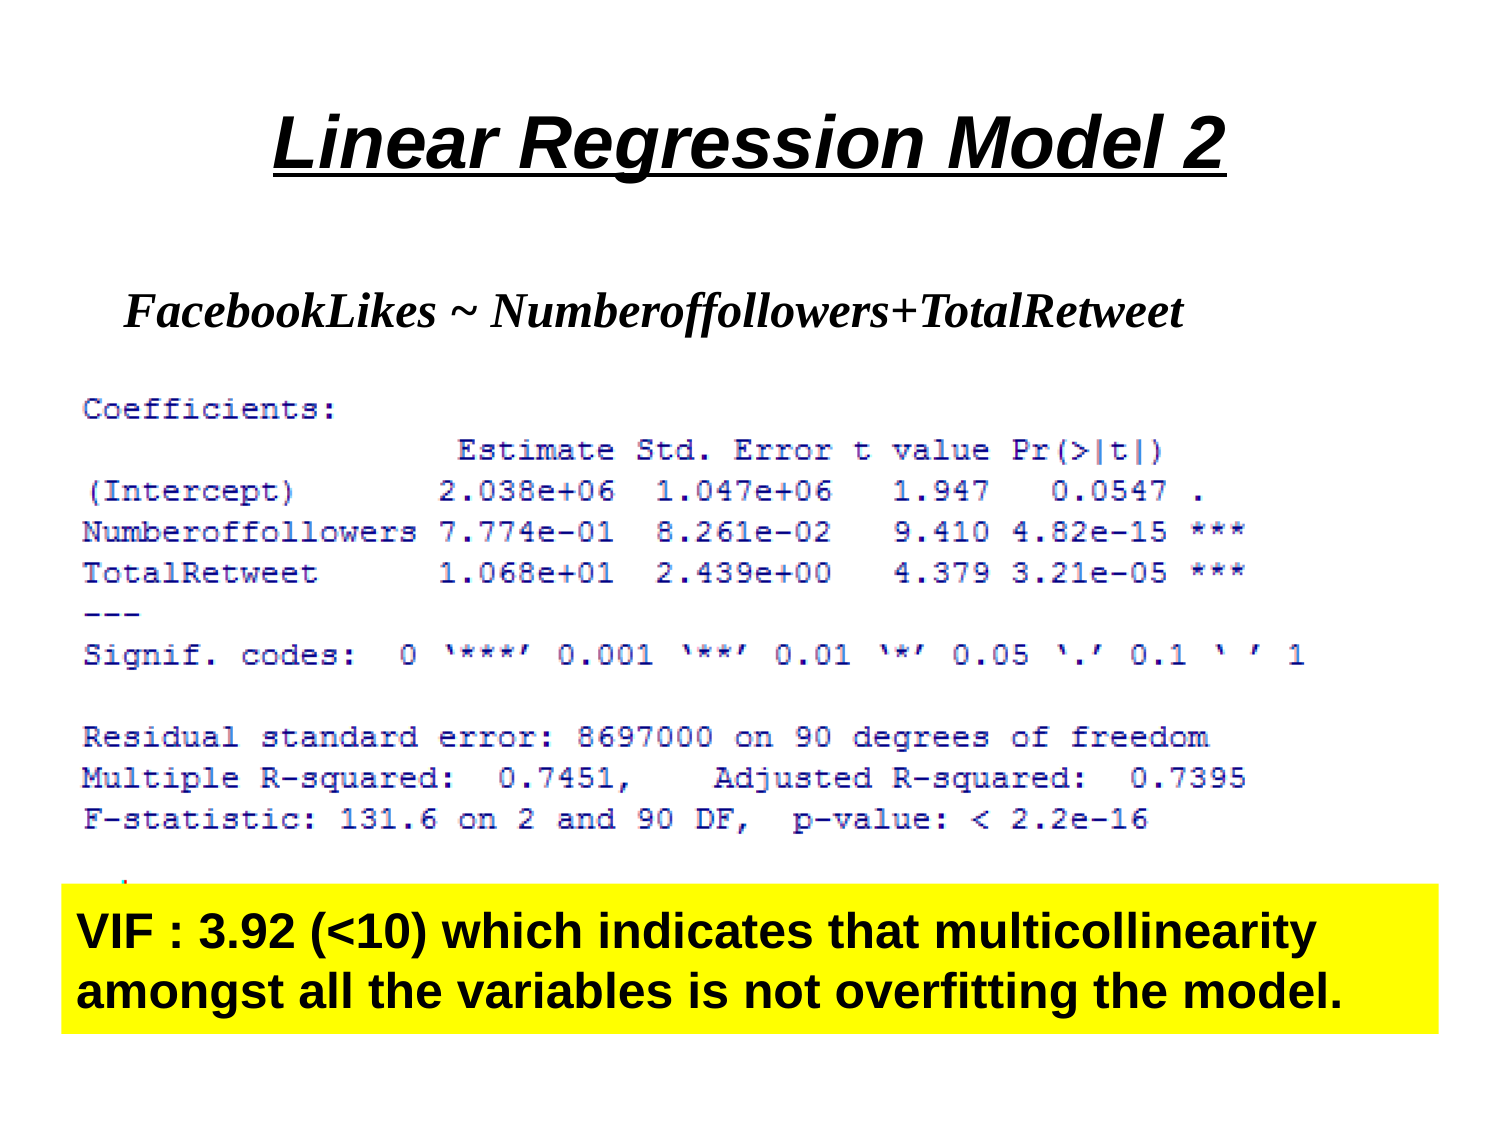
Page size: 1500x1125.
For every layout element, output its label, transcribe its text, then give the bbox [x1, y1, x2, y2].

picture [74, 383, 1377, 884]
title Linear Regression Model 2 [75, 45, 1425, 233]
text_box VIF : 3.92 (<10) which indicates that multicollinearity amongst all the variables is not overfitting the model. [61, 883, 1439, 1034]
list FacebookLikes ~ Numberoffollowers+TotalRetweet [75, 262, 1425, 883]
